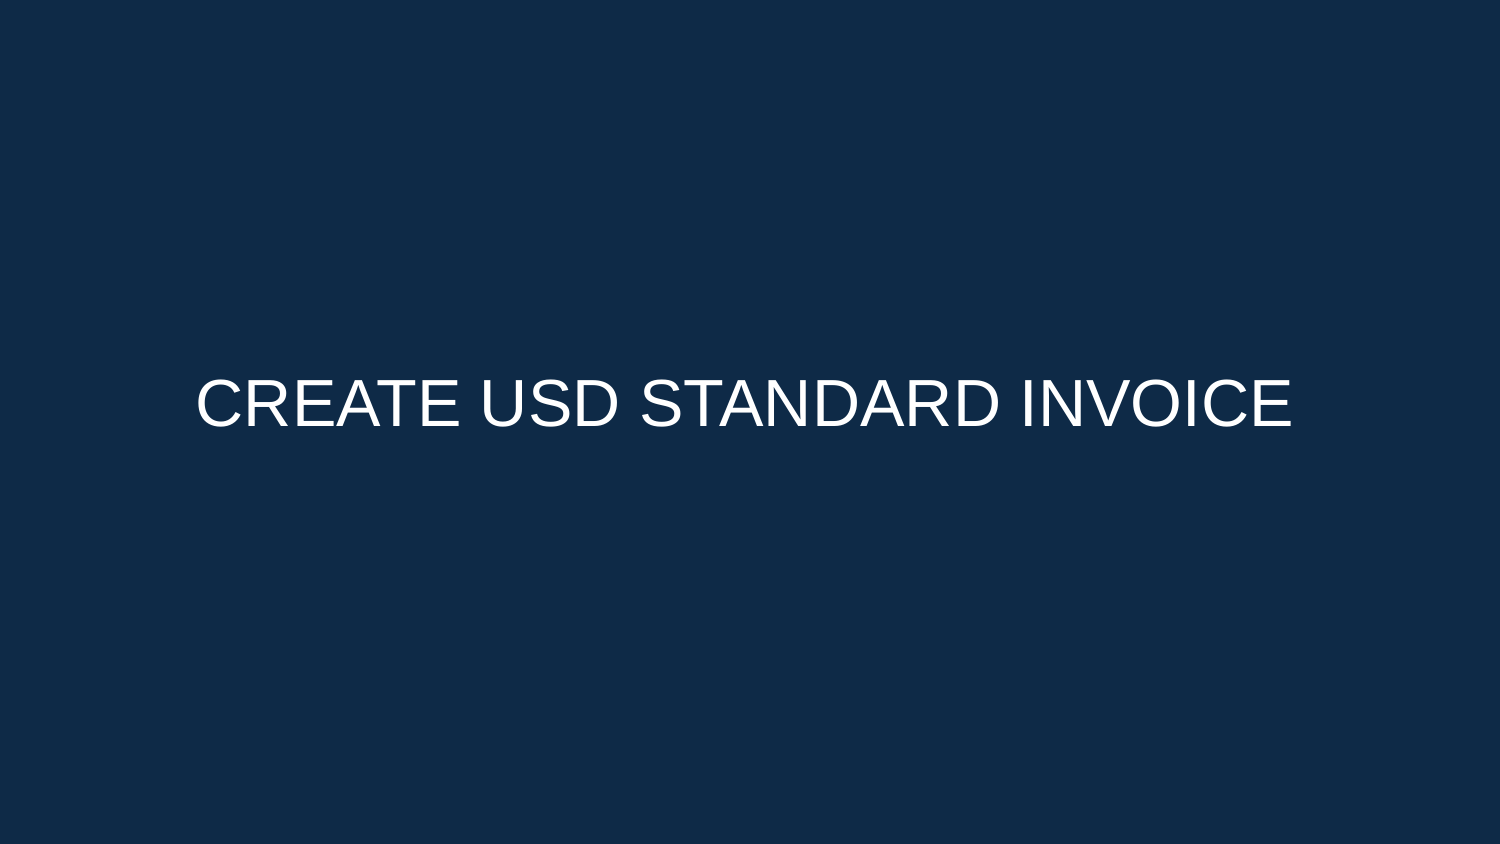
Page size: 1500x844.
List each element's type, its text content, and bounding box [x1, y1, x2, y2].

title CREATE USD STANDARD INVOICE [112, 345, 1378, 471]
